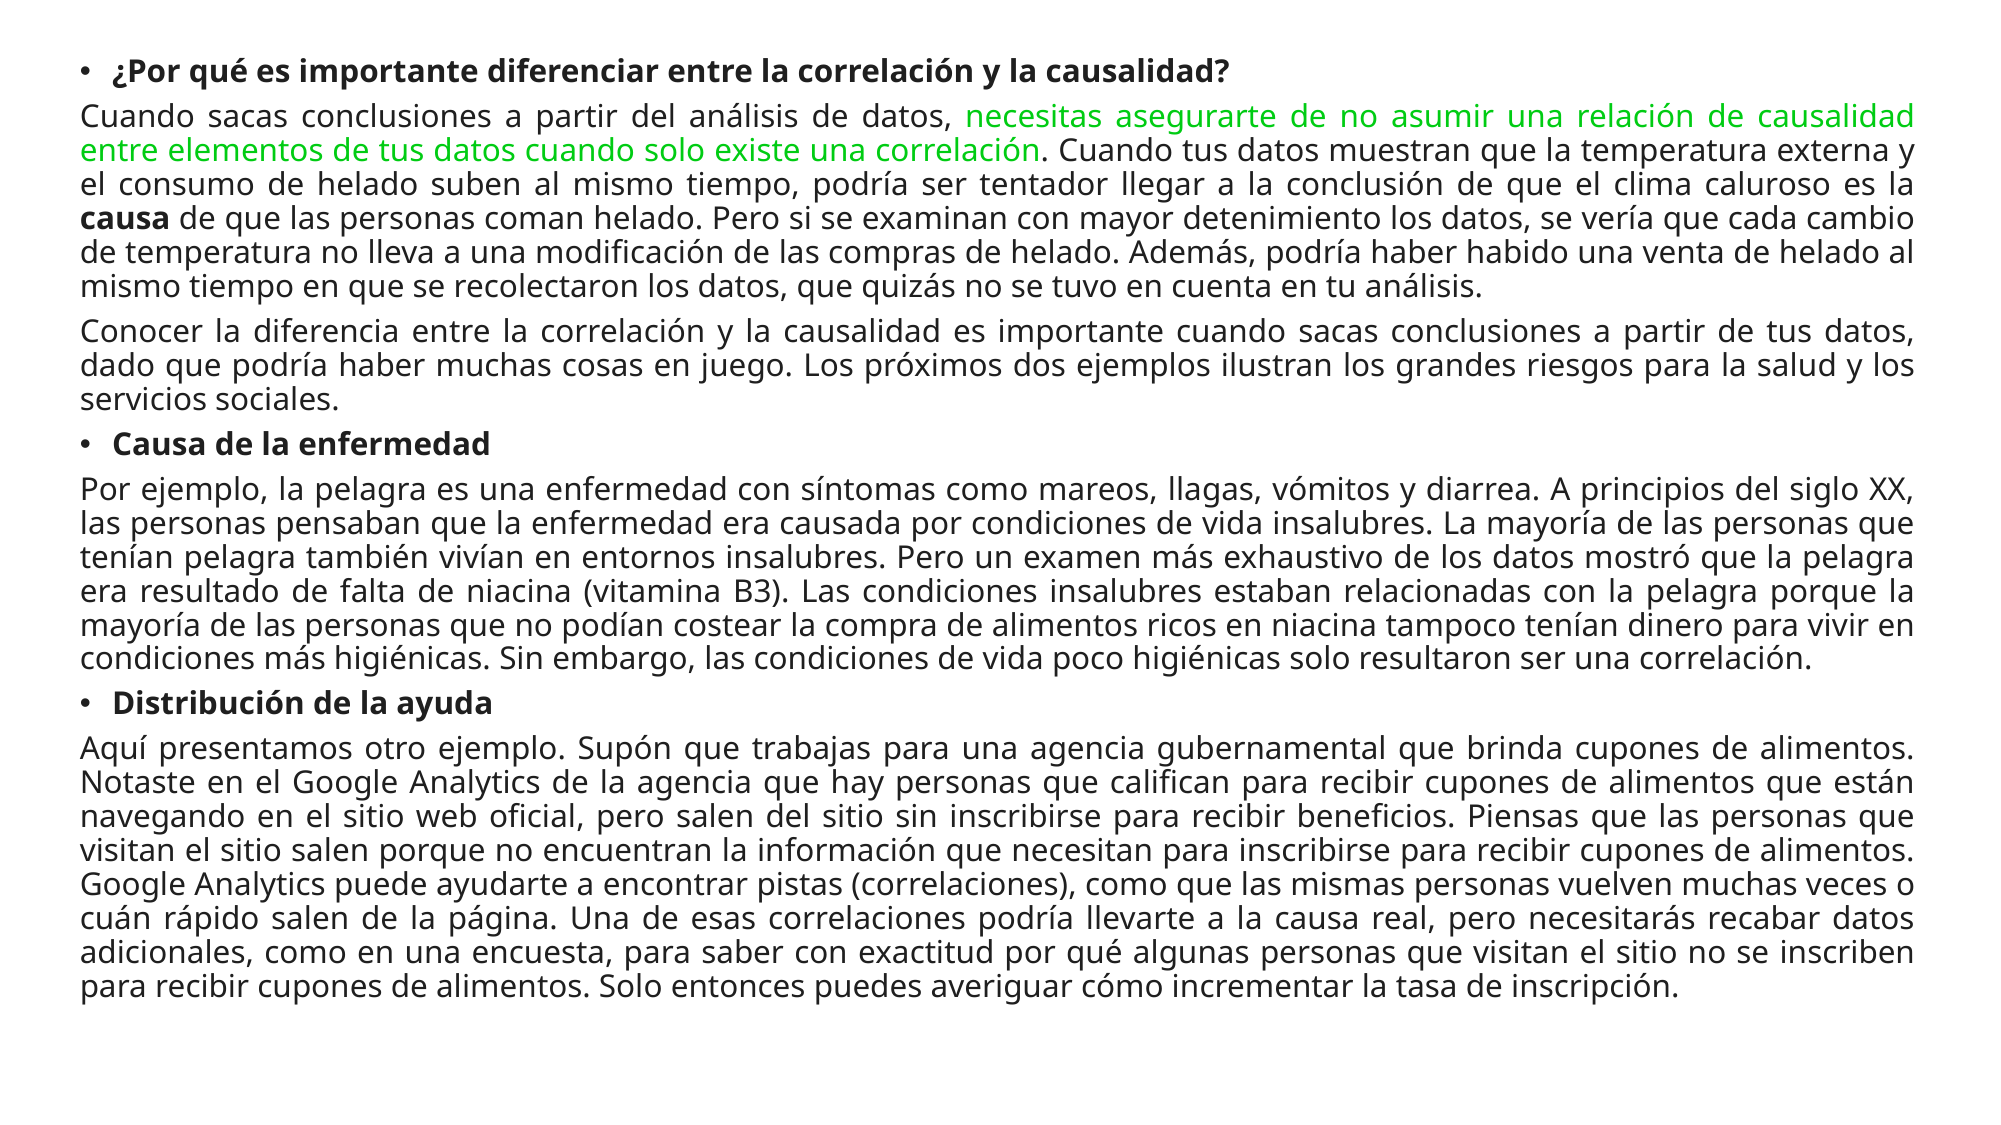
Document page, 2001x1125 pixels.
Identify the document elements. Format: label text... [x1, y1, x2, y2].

list ¿Por qué es importante diferenciar entre la correlación y la causalidad? Cuando sacas conclusiones a partir del análisis de datos, necesitas asegurarte de no asumir una relación de causalidad entre elementos de tus datos cuando solo existe una correlación. Cuando tus datos muestran que la temperatura externa y el consumo de helado suben al mismo tiempo, podría ser tentador llegar a la conclusión de que el clima caluroso es la causa de que las personas coman helado. Pero si se examinan con mayor detenimiento los datos, se vería que cada cambio de temperatura no lleva a una modificación de las compras de helado. Además, podría haber habido una venta de helado al mismo tiempo en que se recolectaron los datos, que quizás no se tuvo en cuenta en tu análisis. Conocer la diferencia entre la correlación y la causalidad es importante cuando sacas conclusiones a partir de tus datos, dado que podría haber muchas cosas en juego. Los próximos dos ejemplos ilustran los grandes riesgos para la salud y los servicios sociales. Causa de la enfermedad Por ejemplo, la pelagra es una enfermedad con síntomas como mareos, llagas, vómitos y diarrea. A principios del siglo XX, las personas pensaban que la enfermedad era causada por condiciones de vida insalubres. La mayoría de las personas que tenían pelagra también vivían en entornos insalubres. Pero un examen más exhaustivo de los datos mostró que la pelagra era resultado de falta de niacina (vitamina B3). Las condiciones insalubres estaban relacionadas con la pelagra porque la mayoría de las personas que no podían costear la compra de alimentos ricos en niacina tampoco tenían dinero para vivir en condiciones más higiénicas. Sin embargo, las condiciones de vida poco higiénicas solo resultaron ser una correlación. Distribución de la ayuda Aquí presentamos otro ejemplo. Supón que trabajas para una agencia gubernamental que brinda cupones de alimentos. Notaste en el Google Analytics de la agencia que hay personas que califican para recibir cupones de alimentos que están navegando en el sitio web oficial, pero salen del sitio sin inscribirse para recibir beneficios. Piensas que las personas que visitan el sitio salen porque no encuentran la información que necesitan para inscribirse para recibir cupones de alimentos. Google Analytics puede ayudarte a encontrar pistas (correlaciones), como que las mismas personas vuelven muchas veces o cuán rápido salen de la página. Una de esas correlaciones podría llevarte a la causa real, pero necesitarás recabar datos adicionales, como en una encuesta, para saber con exactitud por qué algunas personas que visitan el sitio no se inscriben para recibir cupones de alimentos. Solo entonces puedes averiguar cómo incrementar la tasa de inscripción. [64, 48, 1931, 1081]
